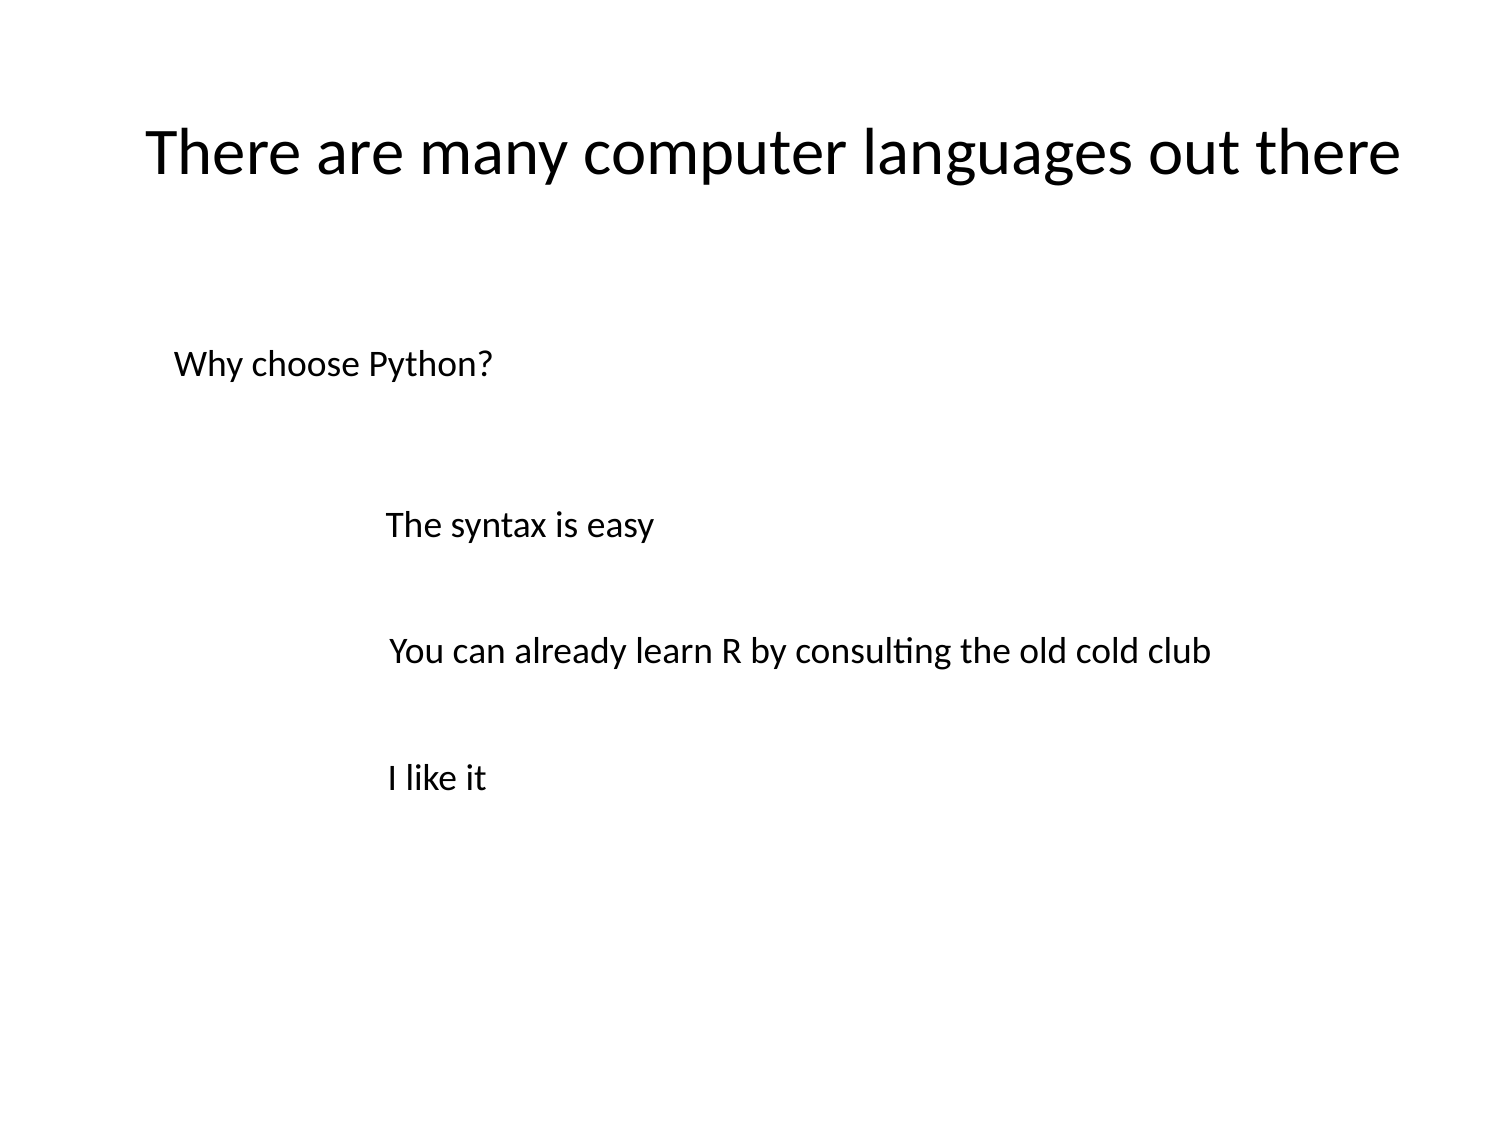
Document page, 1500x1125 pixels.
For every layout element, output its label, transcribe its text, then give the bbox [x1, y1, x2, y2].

text_box I like it [372, 745, 502, 805]
text_box There are many computer languages out there [130, 100, 1418, 196]
text_box The syntax is easy [370, 492, 670, 553]
text_box Why choose Python? [159, 331, 510, 392]
text_box You can already learn R by consulting the old cold club [374, 619, 1228, 679]
